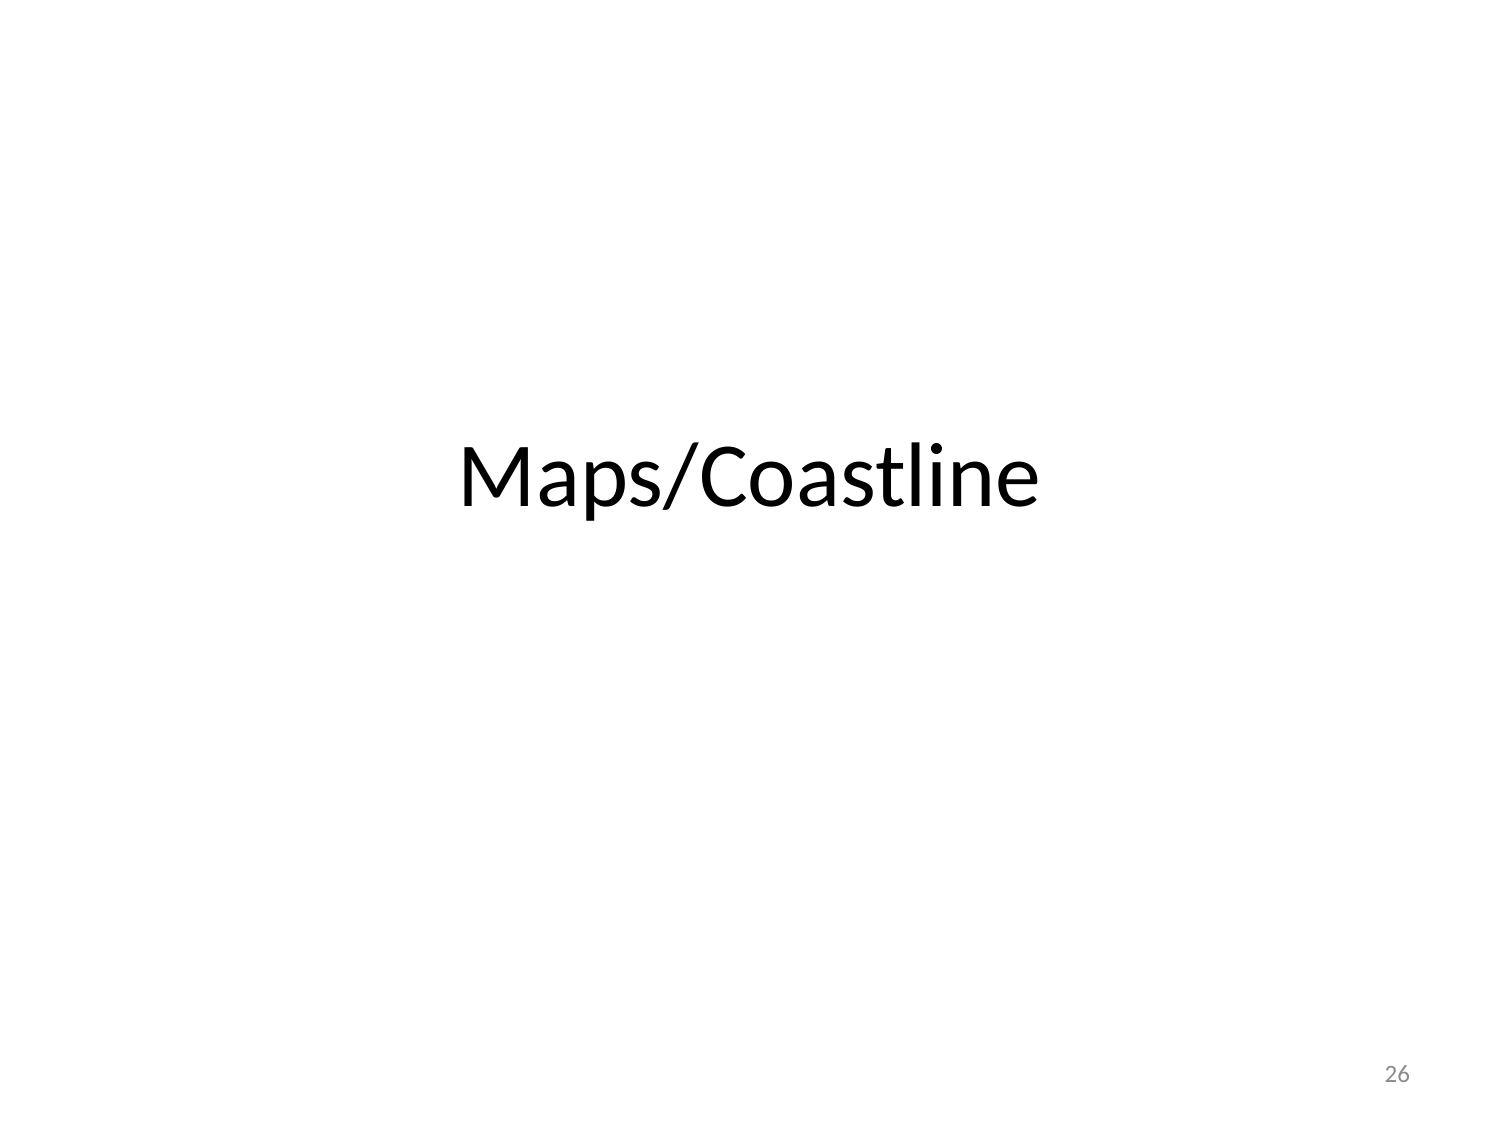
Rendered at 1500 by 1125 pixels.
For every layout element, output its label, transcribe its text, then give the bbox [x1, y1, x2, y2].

title Maps/Coastline [112, 349, 1388, 591]
slide_number 26 [1074, 1042, 1425, 1103]
